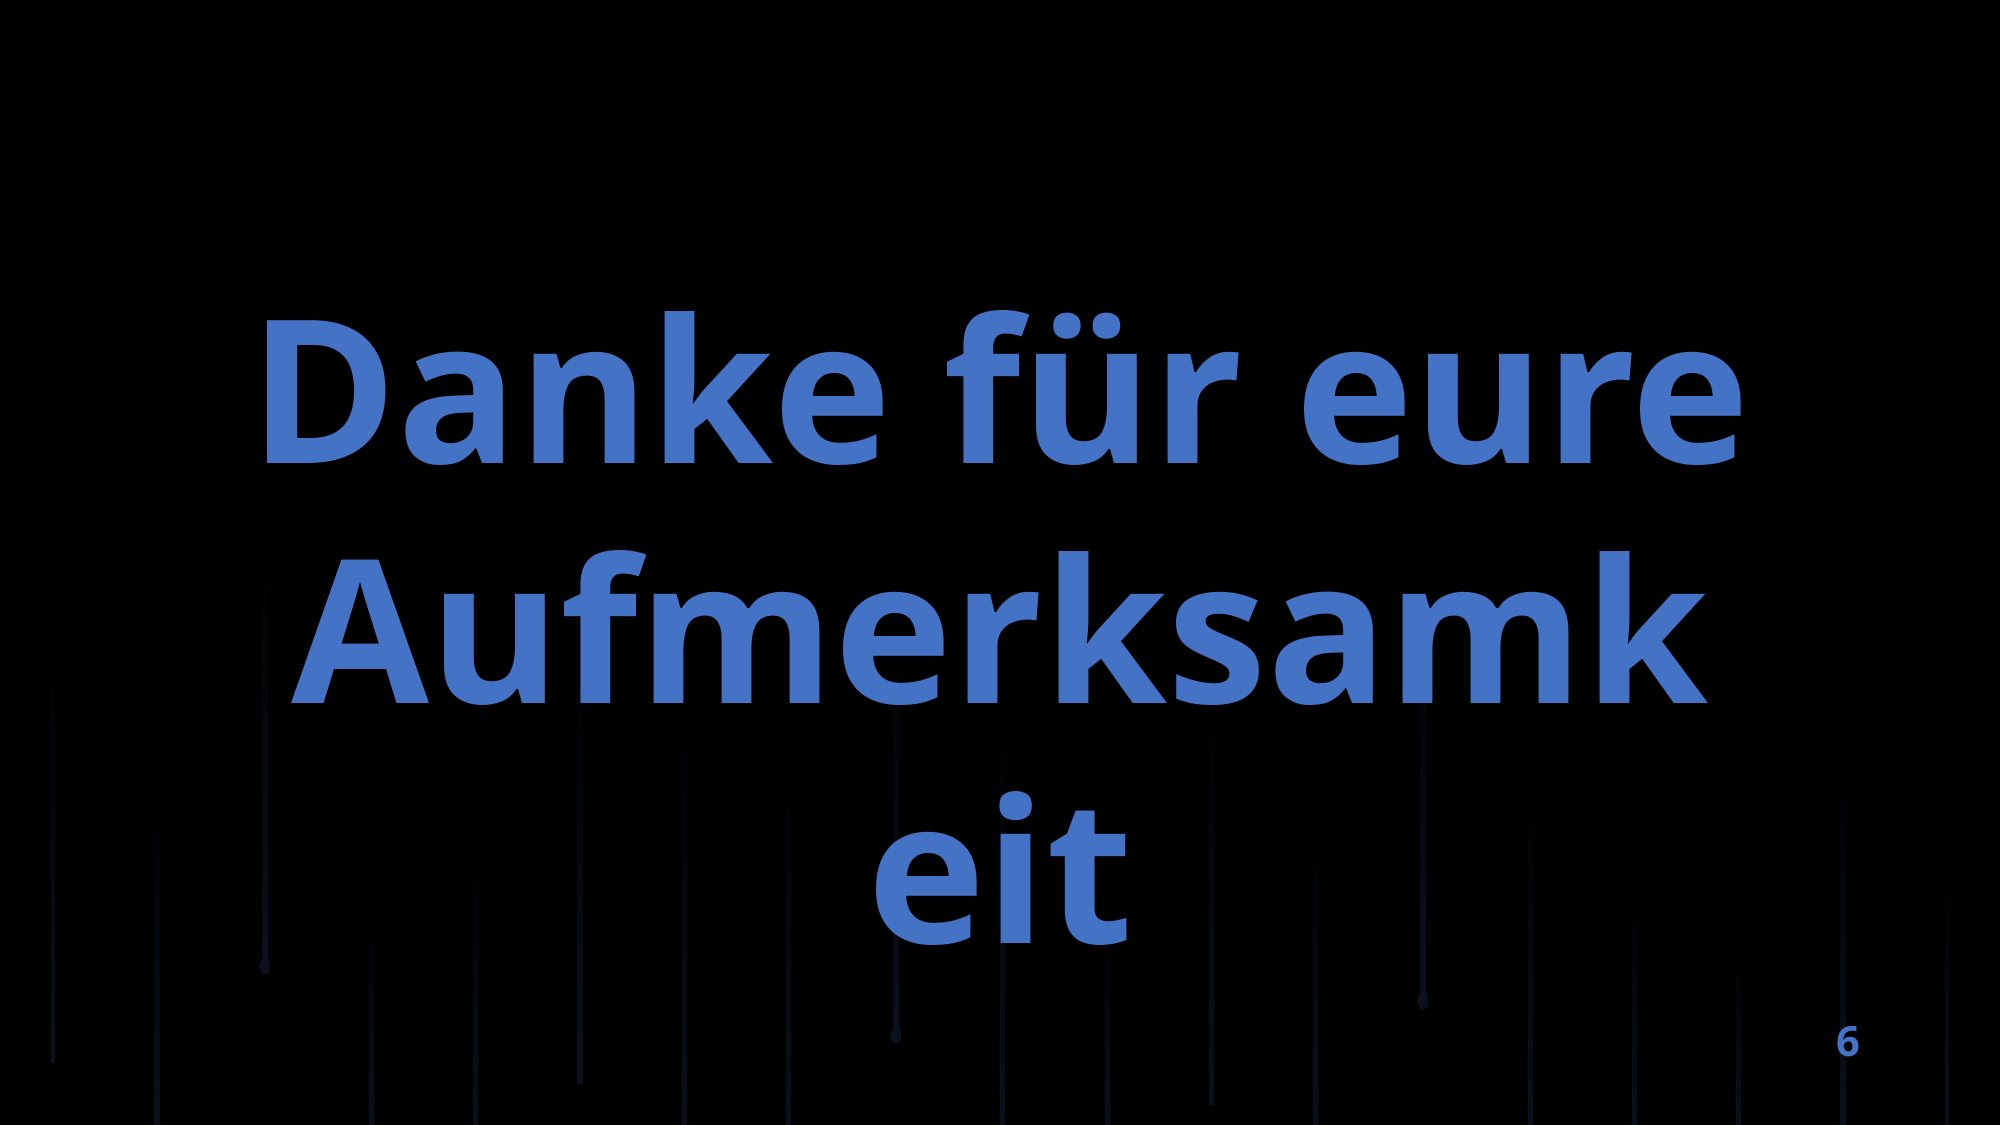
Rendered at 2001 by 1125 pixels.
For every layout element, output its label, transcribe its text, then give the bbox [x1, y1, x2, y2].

text_box Danke für eure Aufmerksamkeit [231, 255, 1769, 991]
